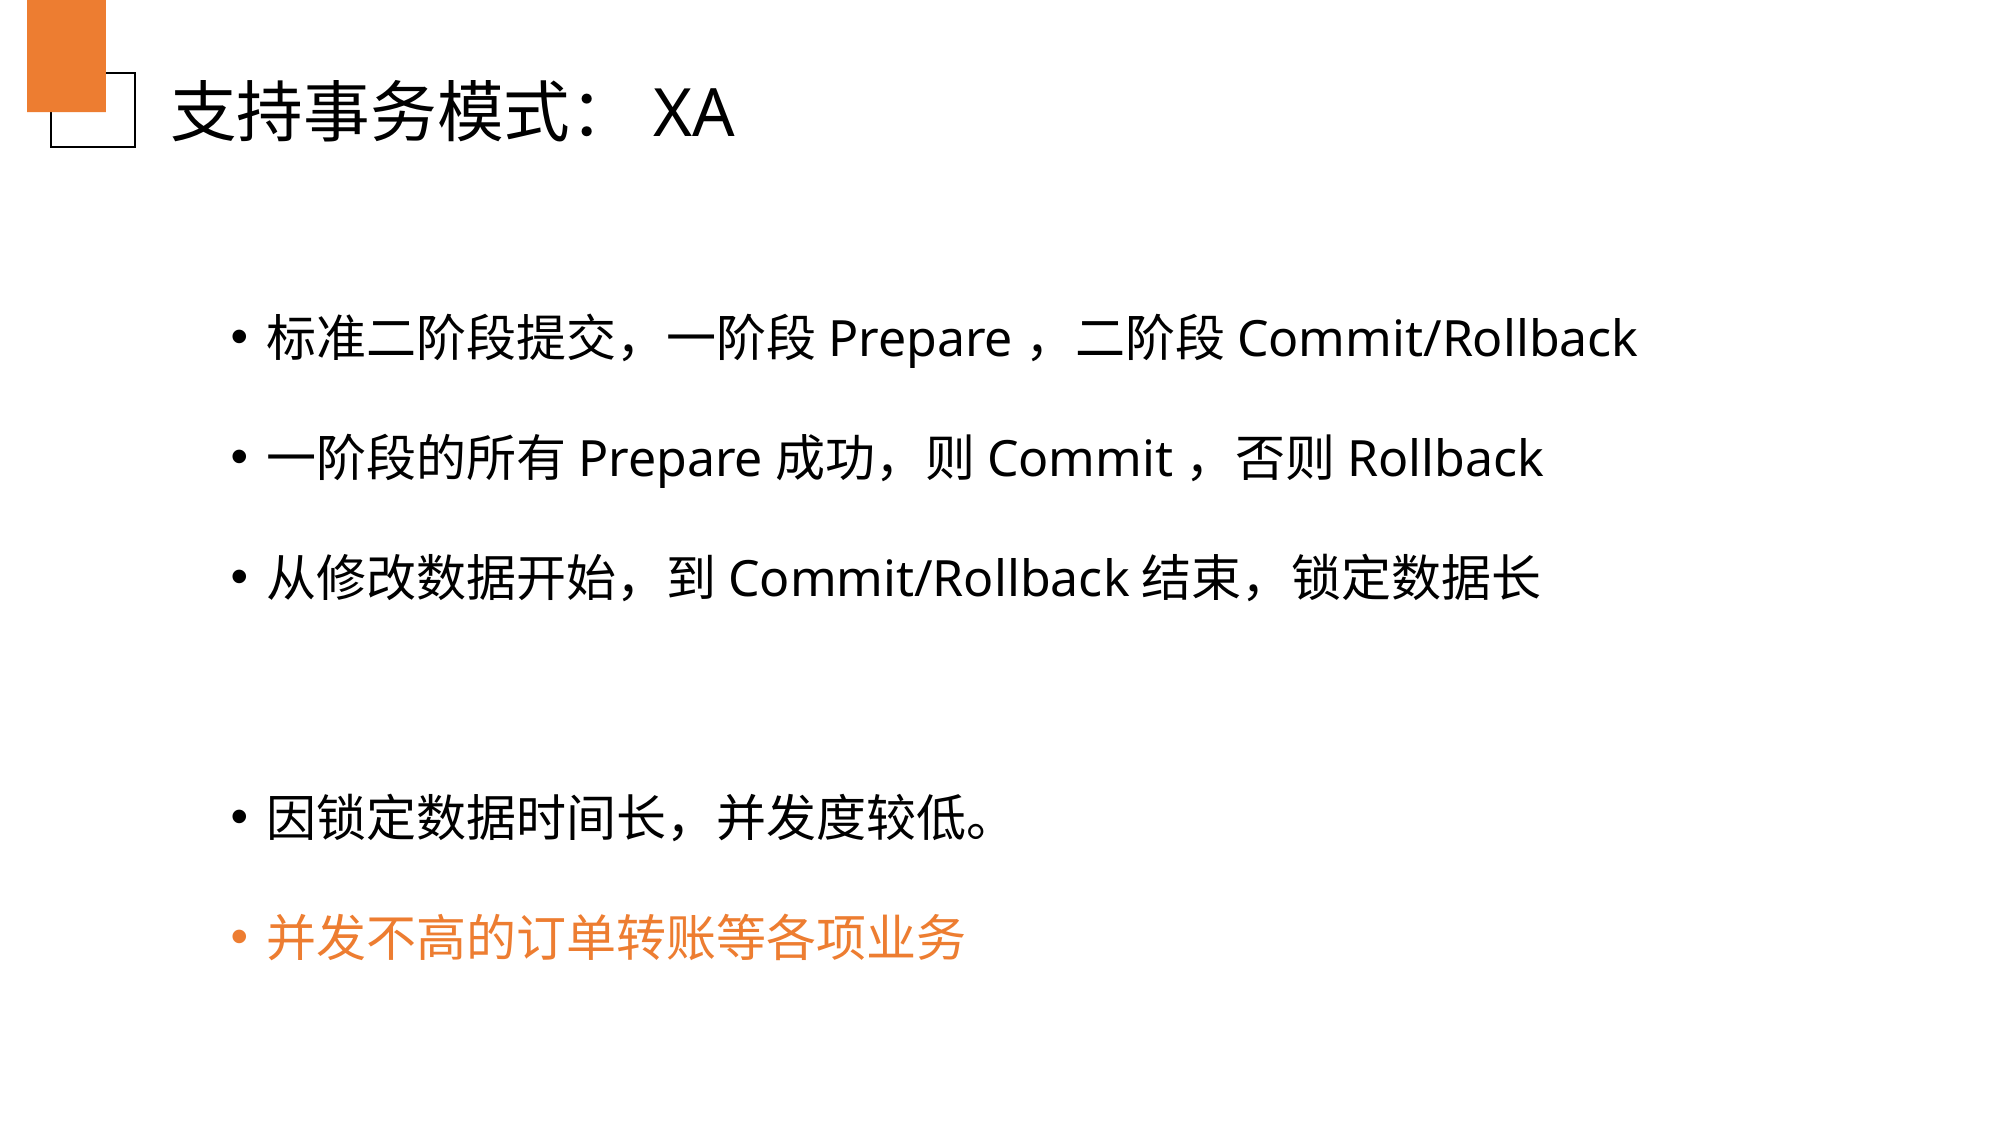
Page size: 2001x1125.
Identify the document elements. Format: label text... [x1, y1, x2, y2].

text_box 支持事务模式：XA [170, 70, 1154, 151]
text_box 标准二阶段提交，一阶段Prepare，二阶段Commit/Rollback 一阶段的所有Prepare成功，则Commit，否则Rollback 从修改数据开始，到Commit/Rollback结束，锁定数据长 因锁定数据时间长，并发度较低。 并发不高的订单转账等各项业务 [215, 239, 1784, 974]
text_box [50, 72, 136, 148]
text_box [26, 0, 107, 113]
